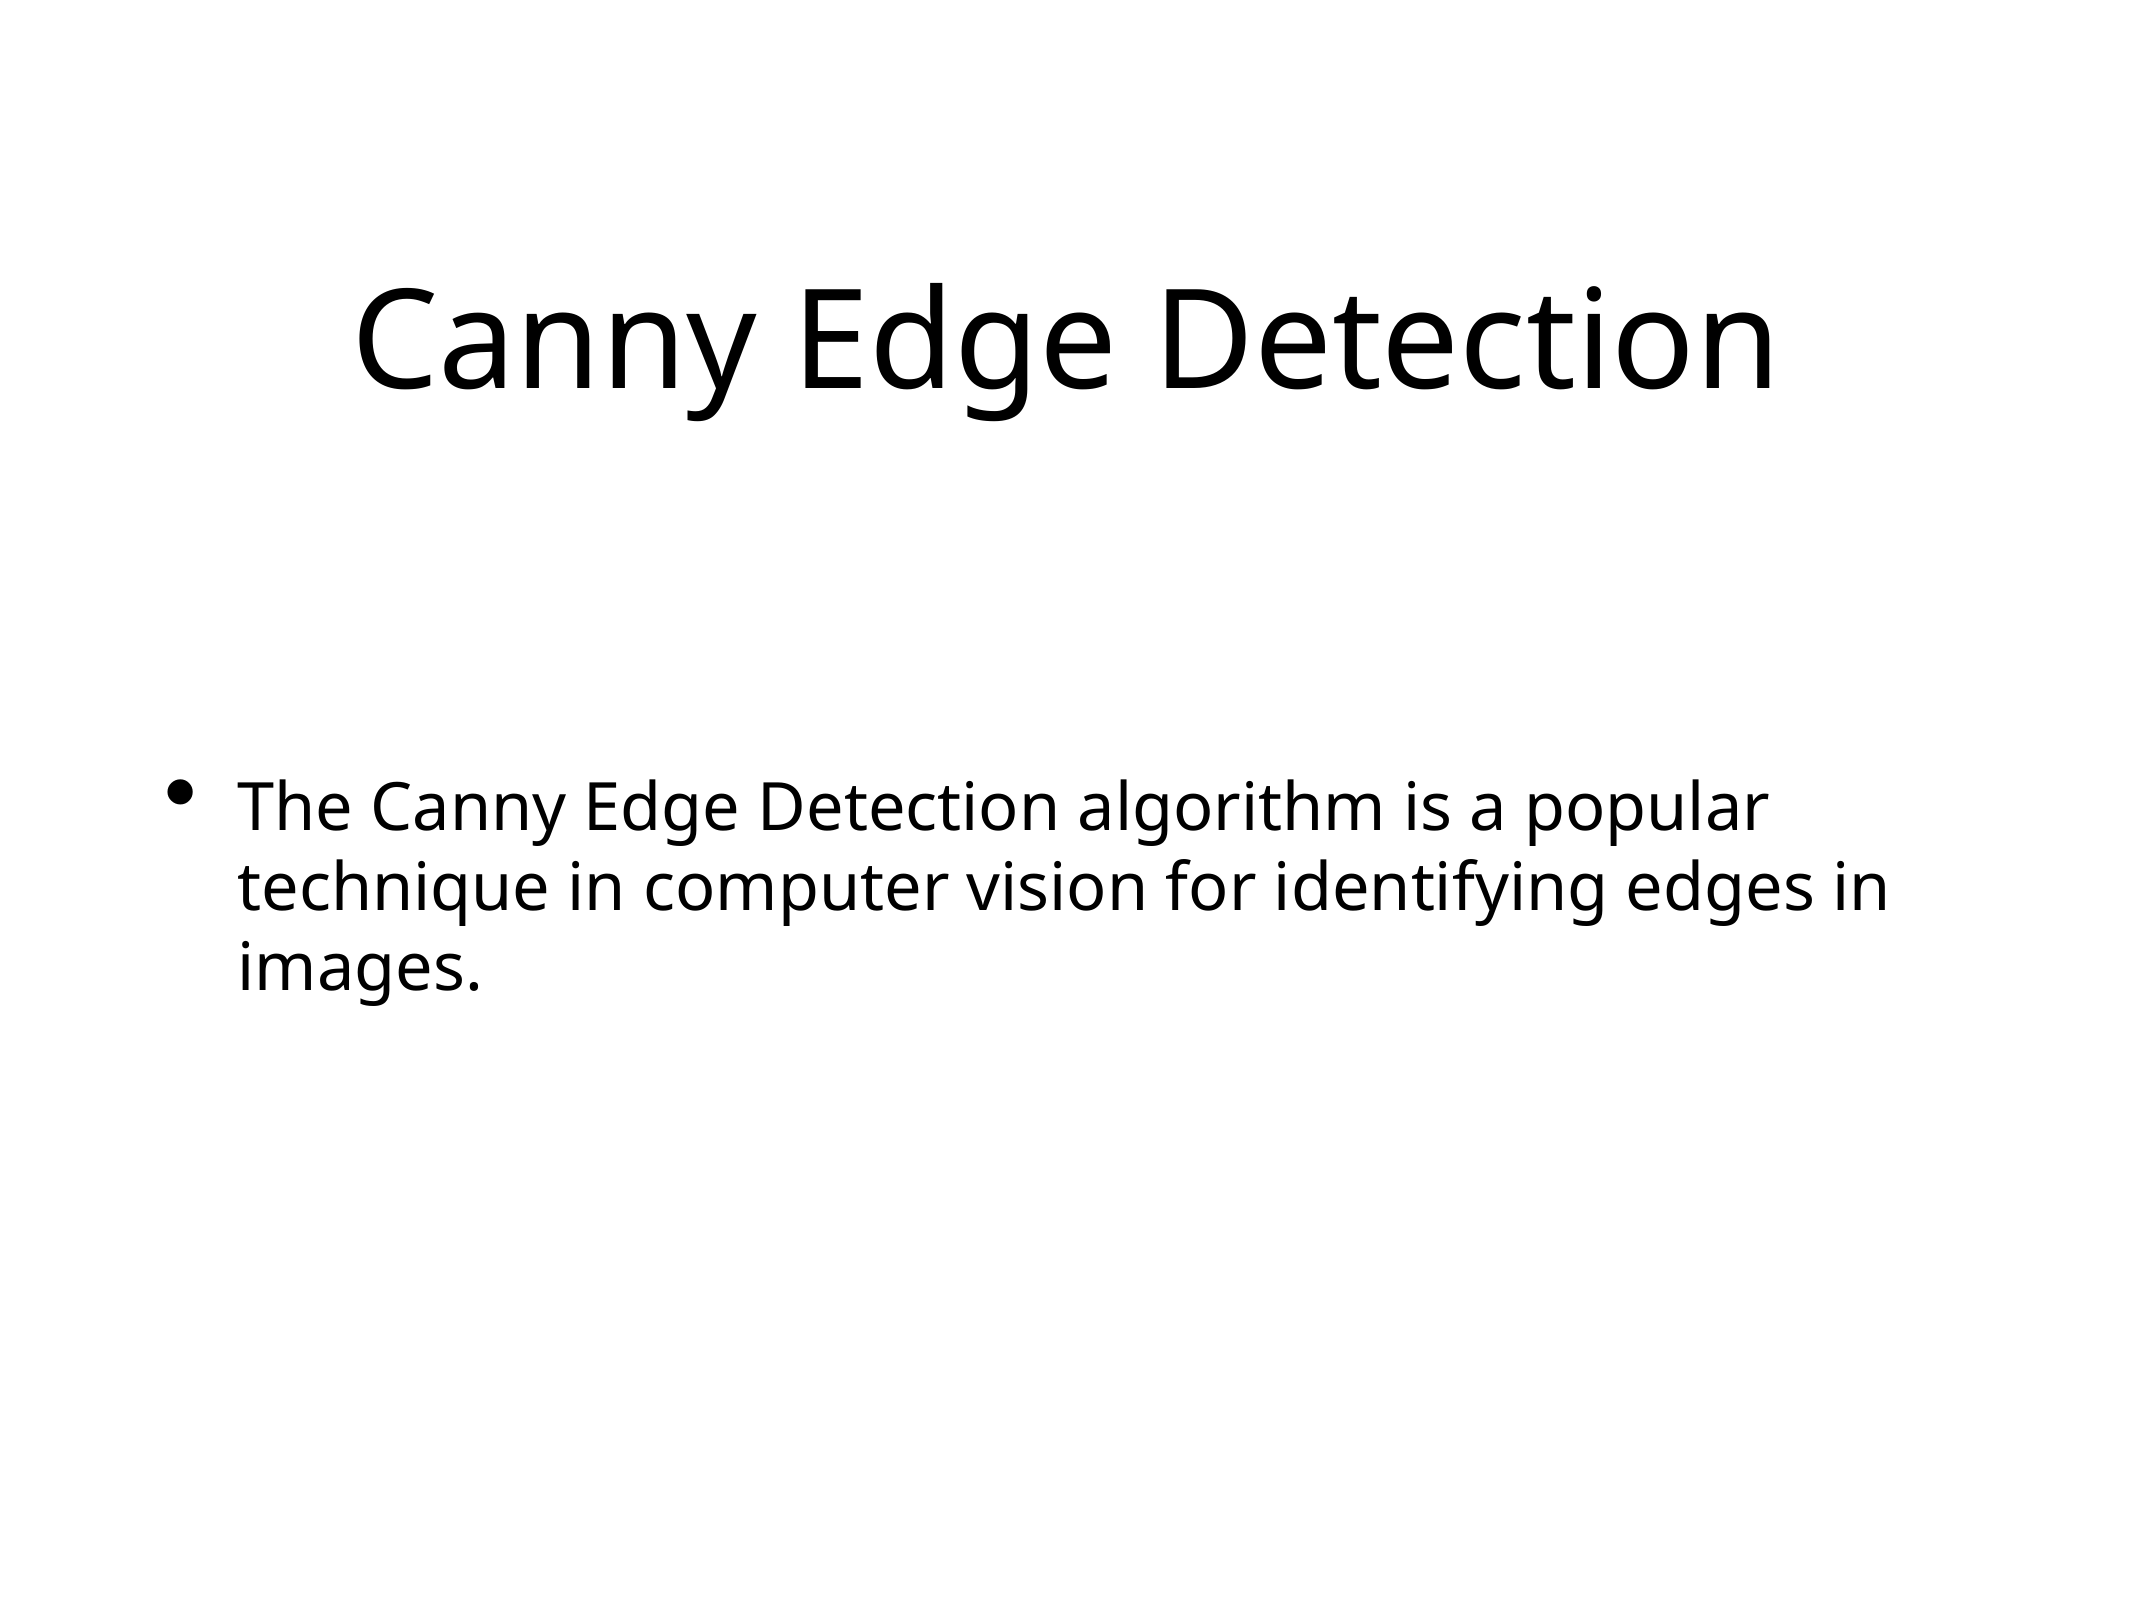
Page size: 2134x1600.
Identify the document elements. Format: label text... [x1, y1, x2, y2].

list The Canny Edge Detection algorithm is a popular technique in computer vision for identifying edges in images. [155, 511, 1978, 1156]
title Canny Edge Detection [155, 155, 1978, 511]
